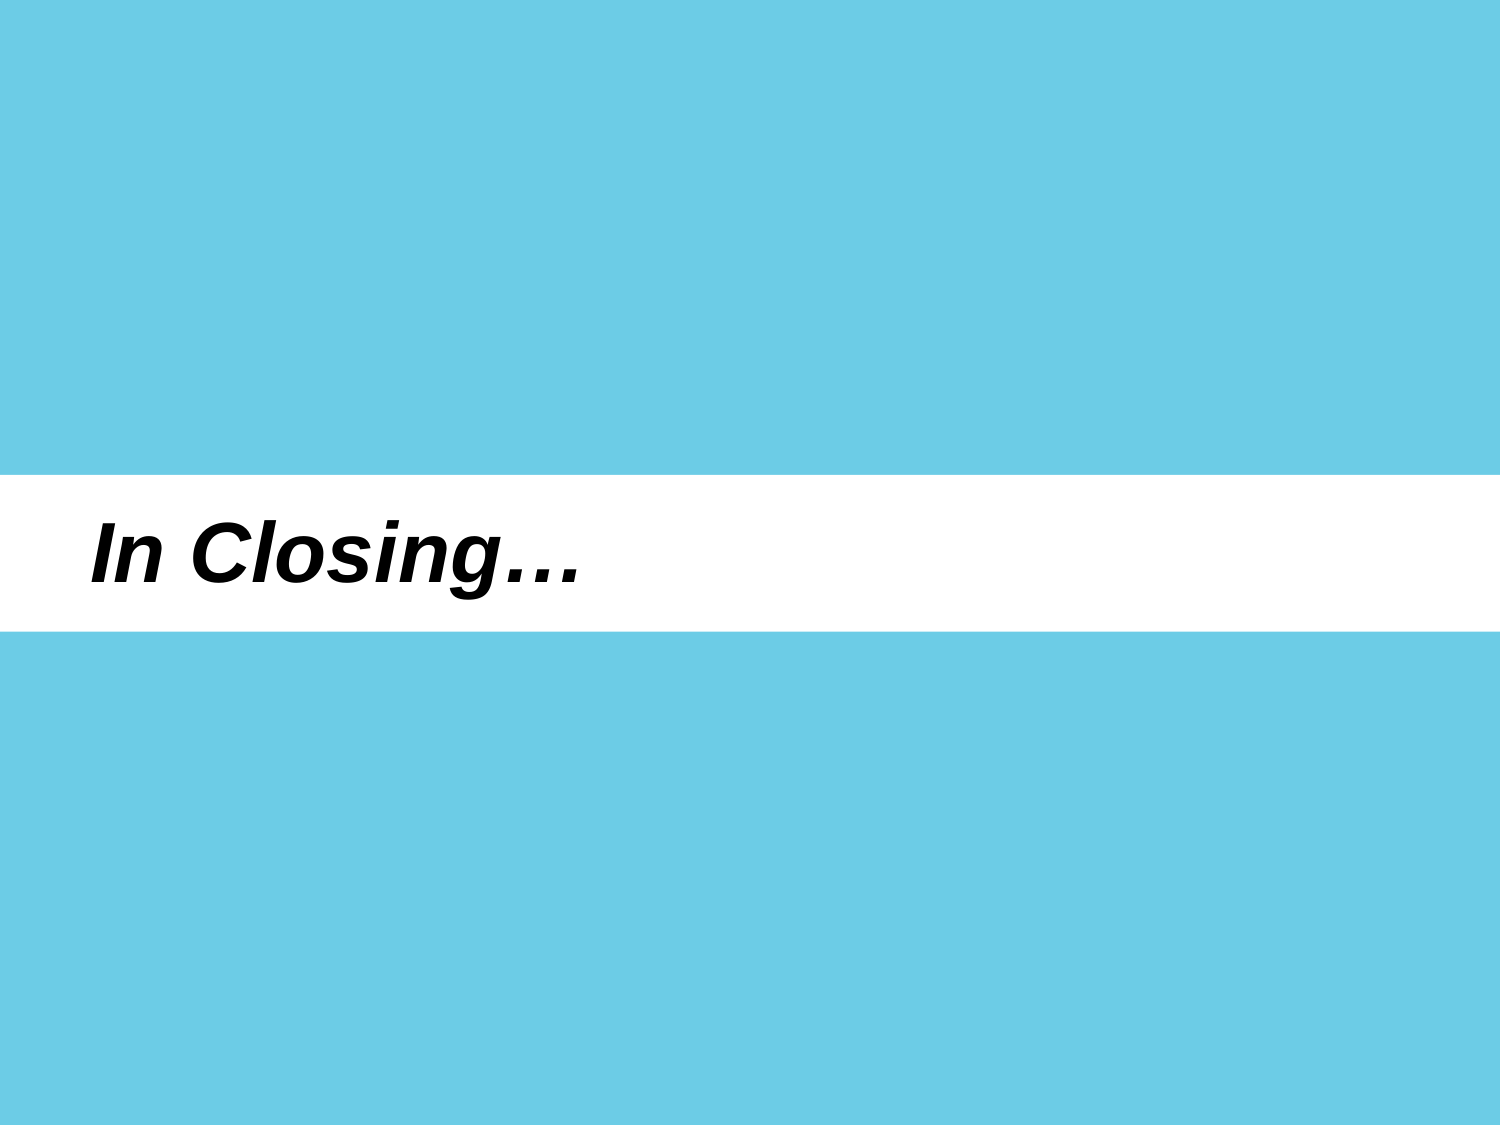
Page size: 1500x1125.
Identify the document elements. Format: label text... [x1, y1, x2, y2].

title In Closing… [71, 493, 1126, 617]
